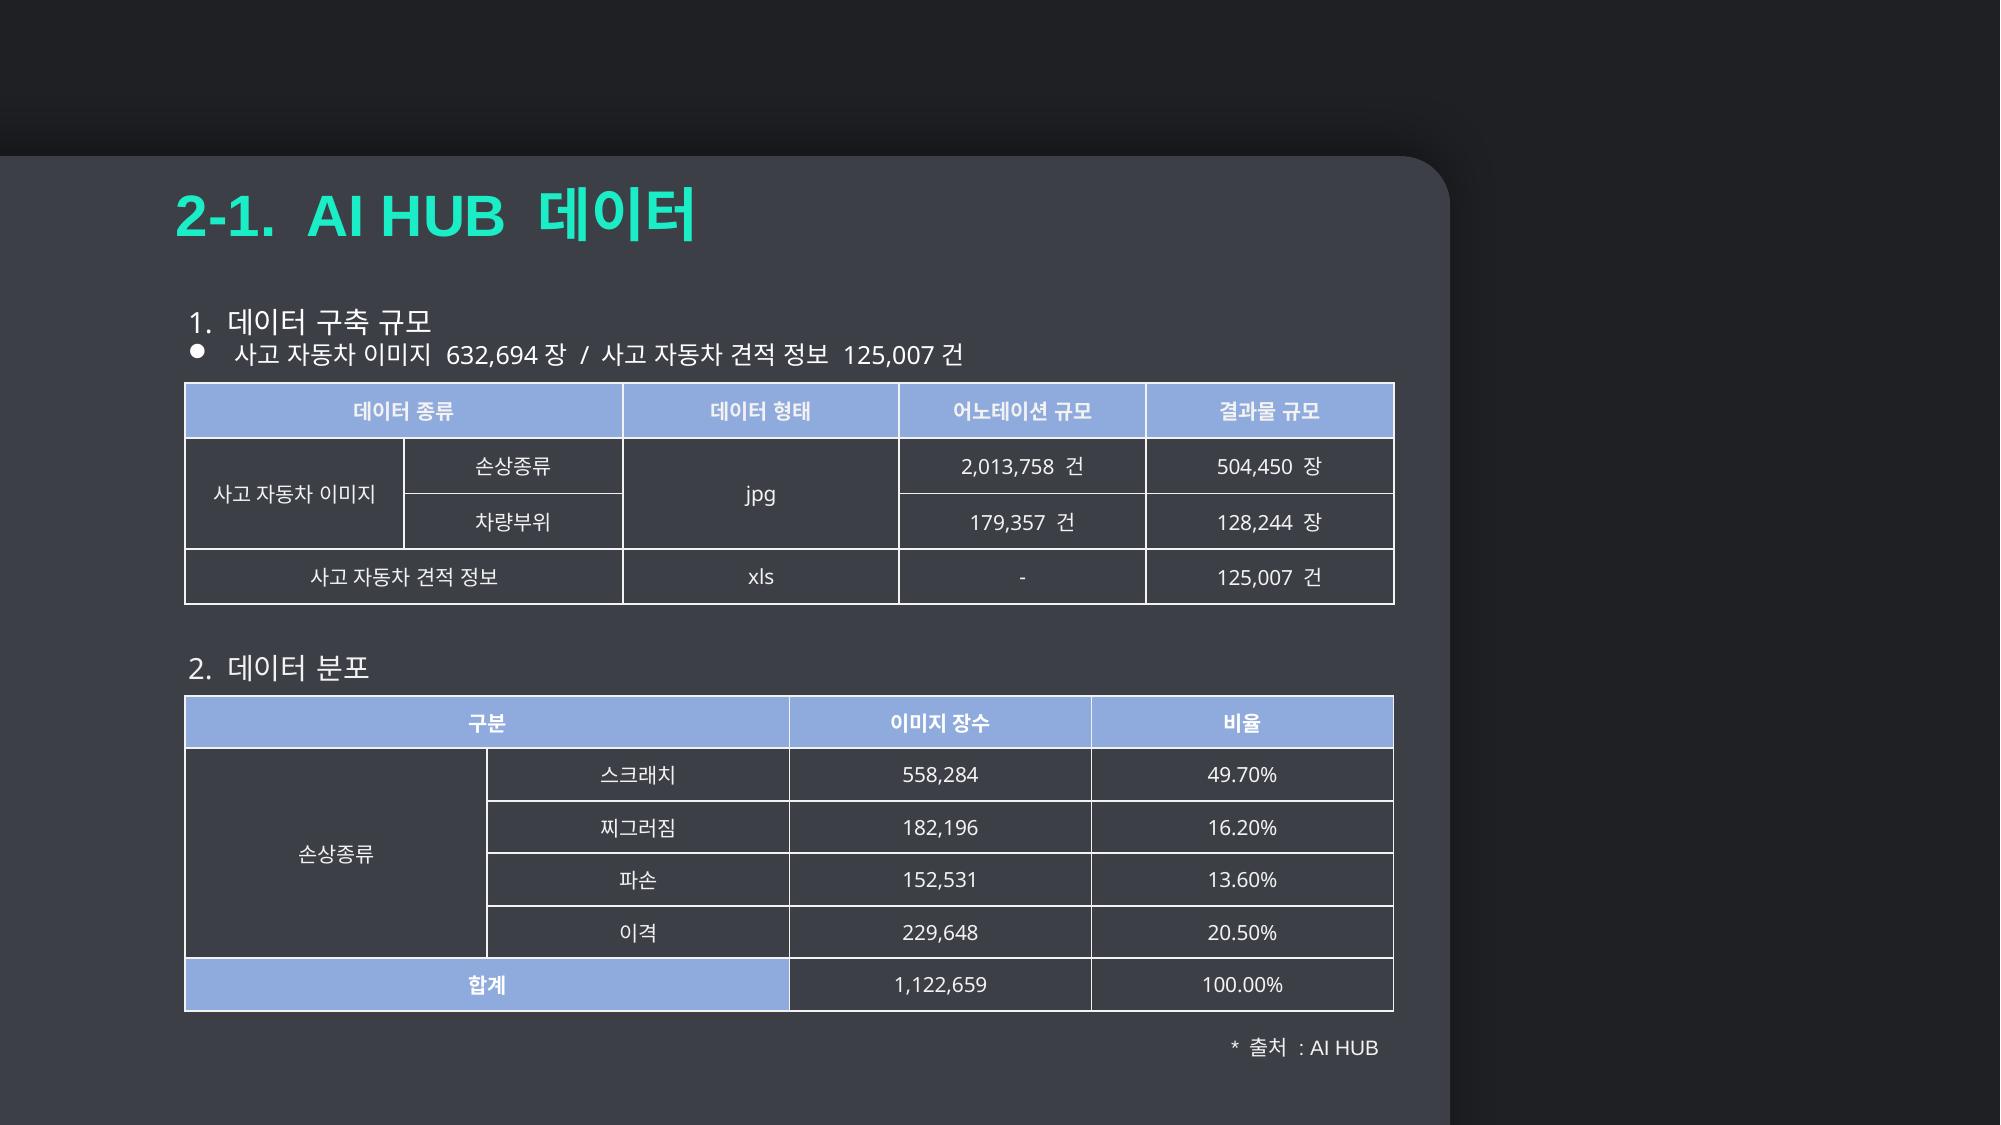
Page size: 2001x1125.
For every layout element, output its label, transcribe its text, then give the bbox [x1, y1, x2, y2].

table_cell 125,007 건 [1147, 550, 1393, 603]
table_cell 손상종류 [405, 439, 622, 493]
table_cell 합계 [186, 959, 789, 1010]
table_cell 2,013,758 건 [900, 439, 1145, 493]
table_cell 182,196 [790, 802, 1091, 852]
table_cell 사고 자동차 견적 정보 [186, 550, 622, 603]
table_cell xls [624, 550, 898, 603]
table_cell 49.70% [1092, 749, 1393, 800]
table_cell 100.00% [1092, 959, 1393, 1010]
table_header 비율 [1092, 697, 1393, 747]
table_cell 손상종류 [186, 749, 486, 957]
table_header 결과물 규모 [1147, 384, 1393, 437]
table_cell - [900, 550, 1145, 603]
text_box 2-1. AI HUB 데이터 [0, 155, 1452, 1125]
table_cell 558,284 [790, 749, 1091, 800]
table_header 데이터 종류 [186, 384, 622, 437]
table_cell 스크래치 [488, 749, 789, 800]
table_header 구분 [186, 697, 789, 747]
table_cell 파손 [488, 854, 789, 905]
table_header 이미지 장수 [790, 697, 1091, 747]
table_cell 1,122,659 [790, 959, 1091, 1010]
table_cell 229,648 [790, 907, 1091, 957]
table_cell 차량부위 [405, 494, 622, 548]
table_cell 16.20% [1092, 802, 1393, 852]
table_header 데이터 형태 [624, 384, 898, 437]
table_cell 179,357 건 [900, 494, 1145, 548]
text_box * 출처 : AI HUB [1150, 1027, 1394, 1068]
table_cell 504,450 장 [1147, 439, 1393, 493]
text_box 2. 데이터 분포 [173, 642, 463, 693]
table_cell 찌그러짐 [488, 802, 789, 852]
table_header 어노테이션 규모 [900, 384, 1145, 437]
text_box 1. 데이터 구축 규모 사고 자동차 이미지 632,694장 / 사고 자동차 견적 정보 125,007건 [173, 297, 1175, 377]
table_cell jpg [624, 439, 898, 548]
table_cell 이격 [488, 907, 789, 957]
table_cell 사고 자동차 이미지 [186, 439, 403, 548]
table_cell 20.50% [1092, 907, 1393, 957]
table_cell 13.60% [1092, 854, 1393, 905]
table_cell 152,531 [790, 854, 1091, 905]
table_cell 128,244 장 [1147, 494, 1393, 548]
